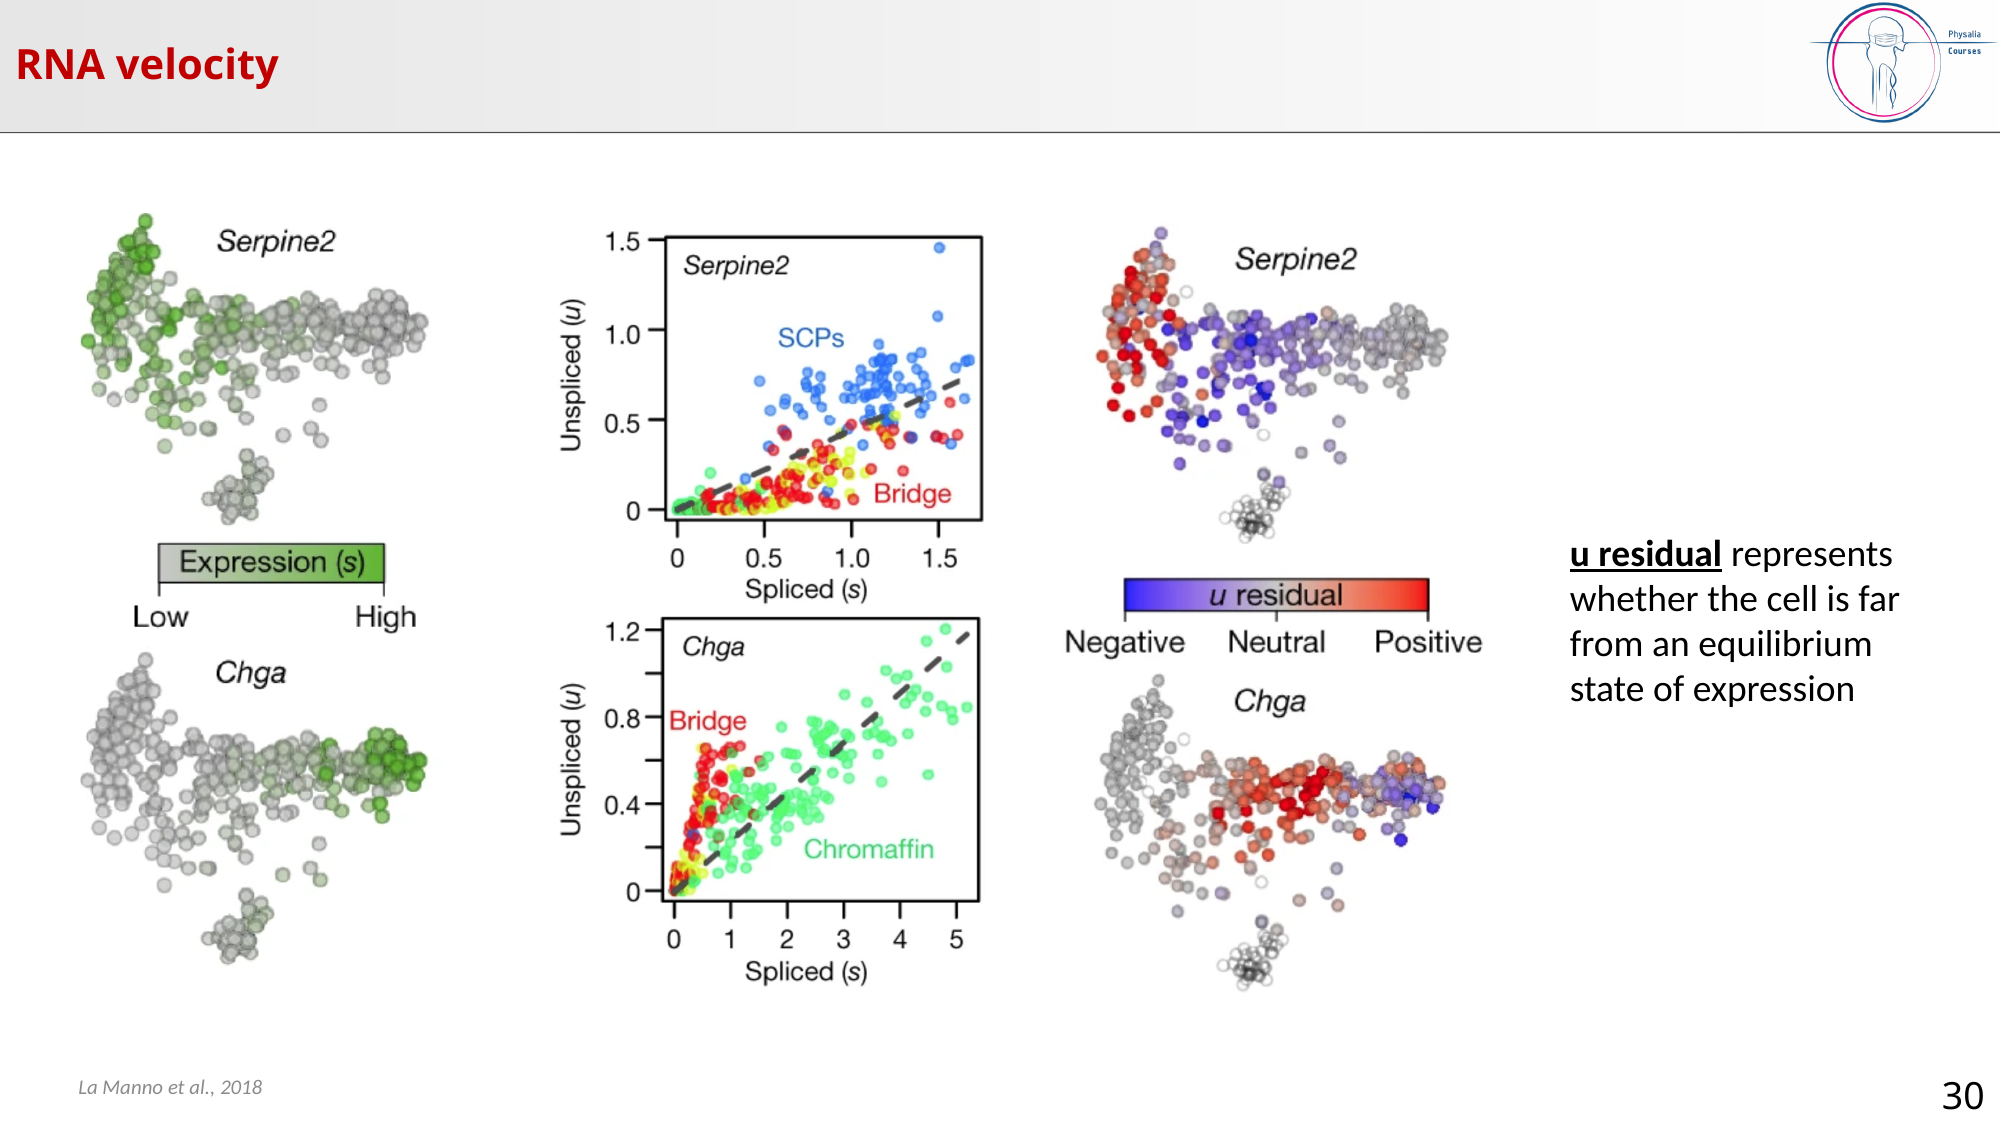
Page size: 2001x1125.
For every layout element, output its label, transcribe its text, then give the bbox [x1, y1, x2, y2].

picture [1054, 213, 1497, 999]
text_box u residual represents whether the cell is far from an equilibrium state of expression [1555, 521, 1945, 717]
picture [74, 213, 455, 982]
list La Manno et al., 2018 [63, 1069, 767, 1121]
text_box 30 [1549, 1067, 2000, 1125]
title RNA velocity [0, 0, 2000, 132]
picture [537, 213, 996, 999]
picture [1773, 0, 2000, 130]
